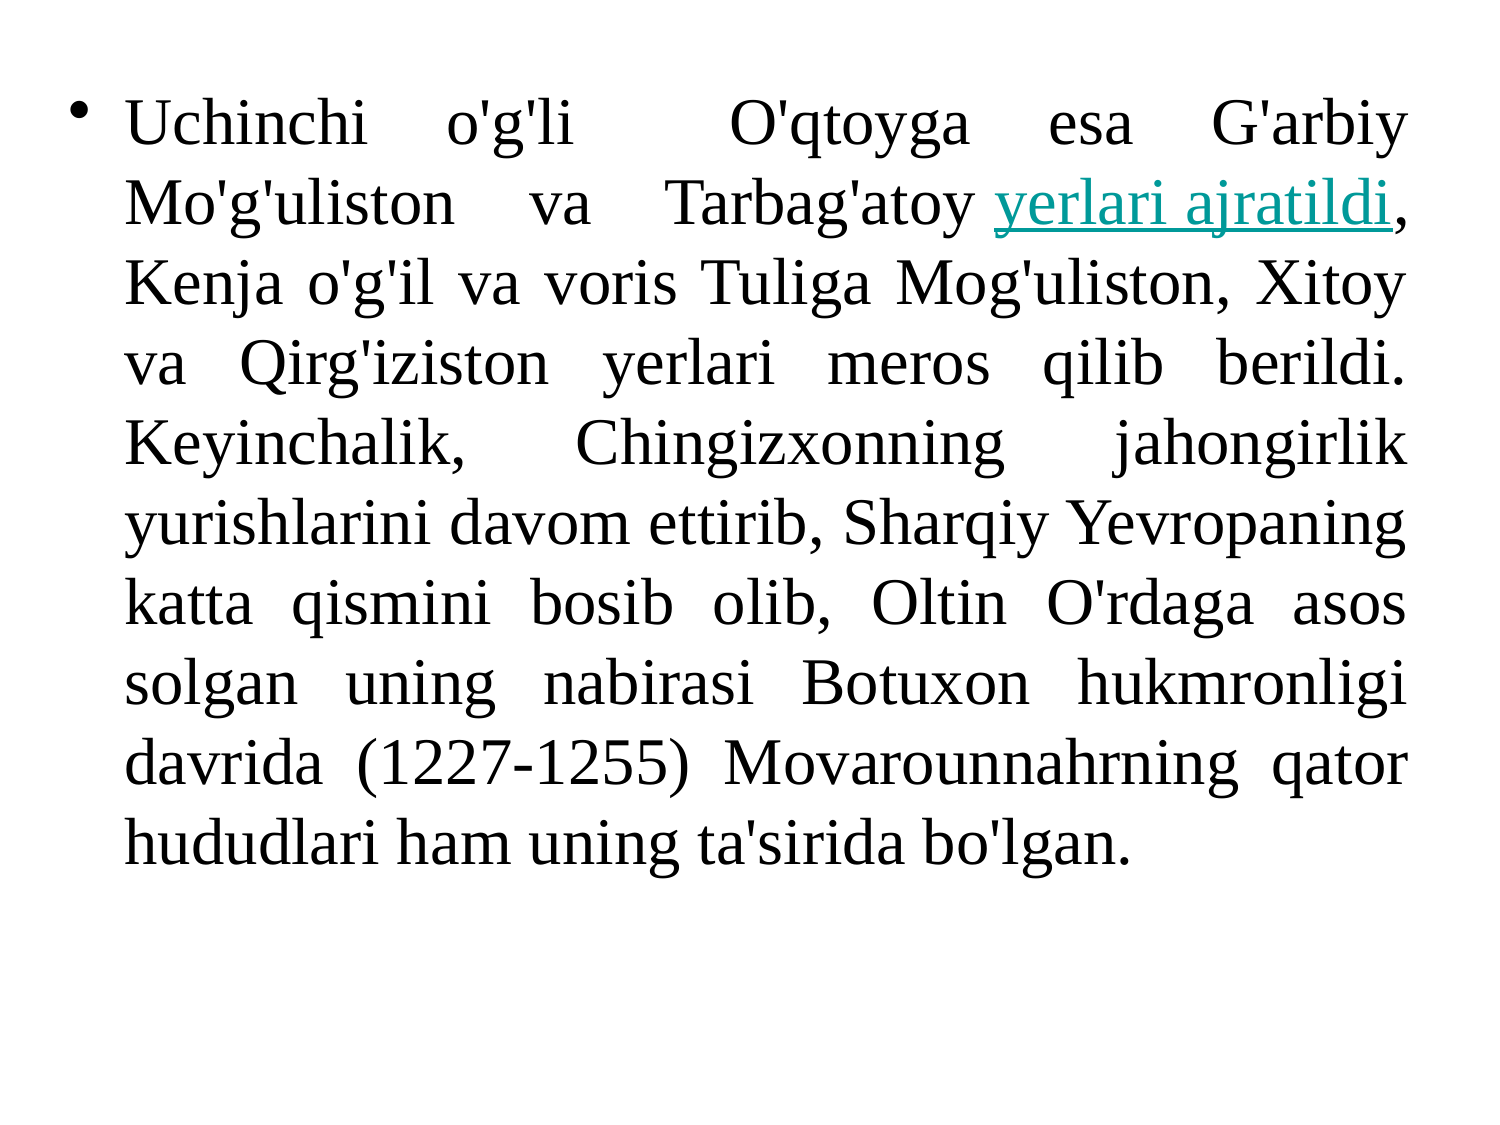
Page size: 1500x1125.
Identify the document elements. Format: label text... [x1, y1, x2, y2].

list Uchinchi o'g'li O'qtoyga esa G'arbiy Mo'g'uliston va Tarbag'atoy yerlari ajratildi, Kenja o'g'il va voris Tuliga Mog'uliston, Xitoy va Qirg'iziston yerlari meros qilib berildi. Keyinchalik, Chingizxonning jahongirlik yurishlarini davom ettirib, Sharqiy Yevropaning katta qismini bosib olib, Oltin O'rdaga asos solgan uning nabirasi Botuxon hukmronligi davrida (1227-1255) Movarounnahrning qator hududlari ham uning ta'sirida bo'lgan. [53, 70, 1425, 986]
